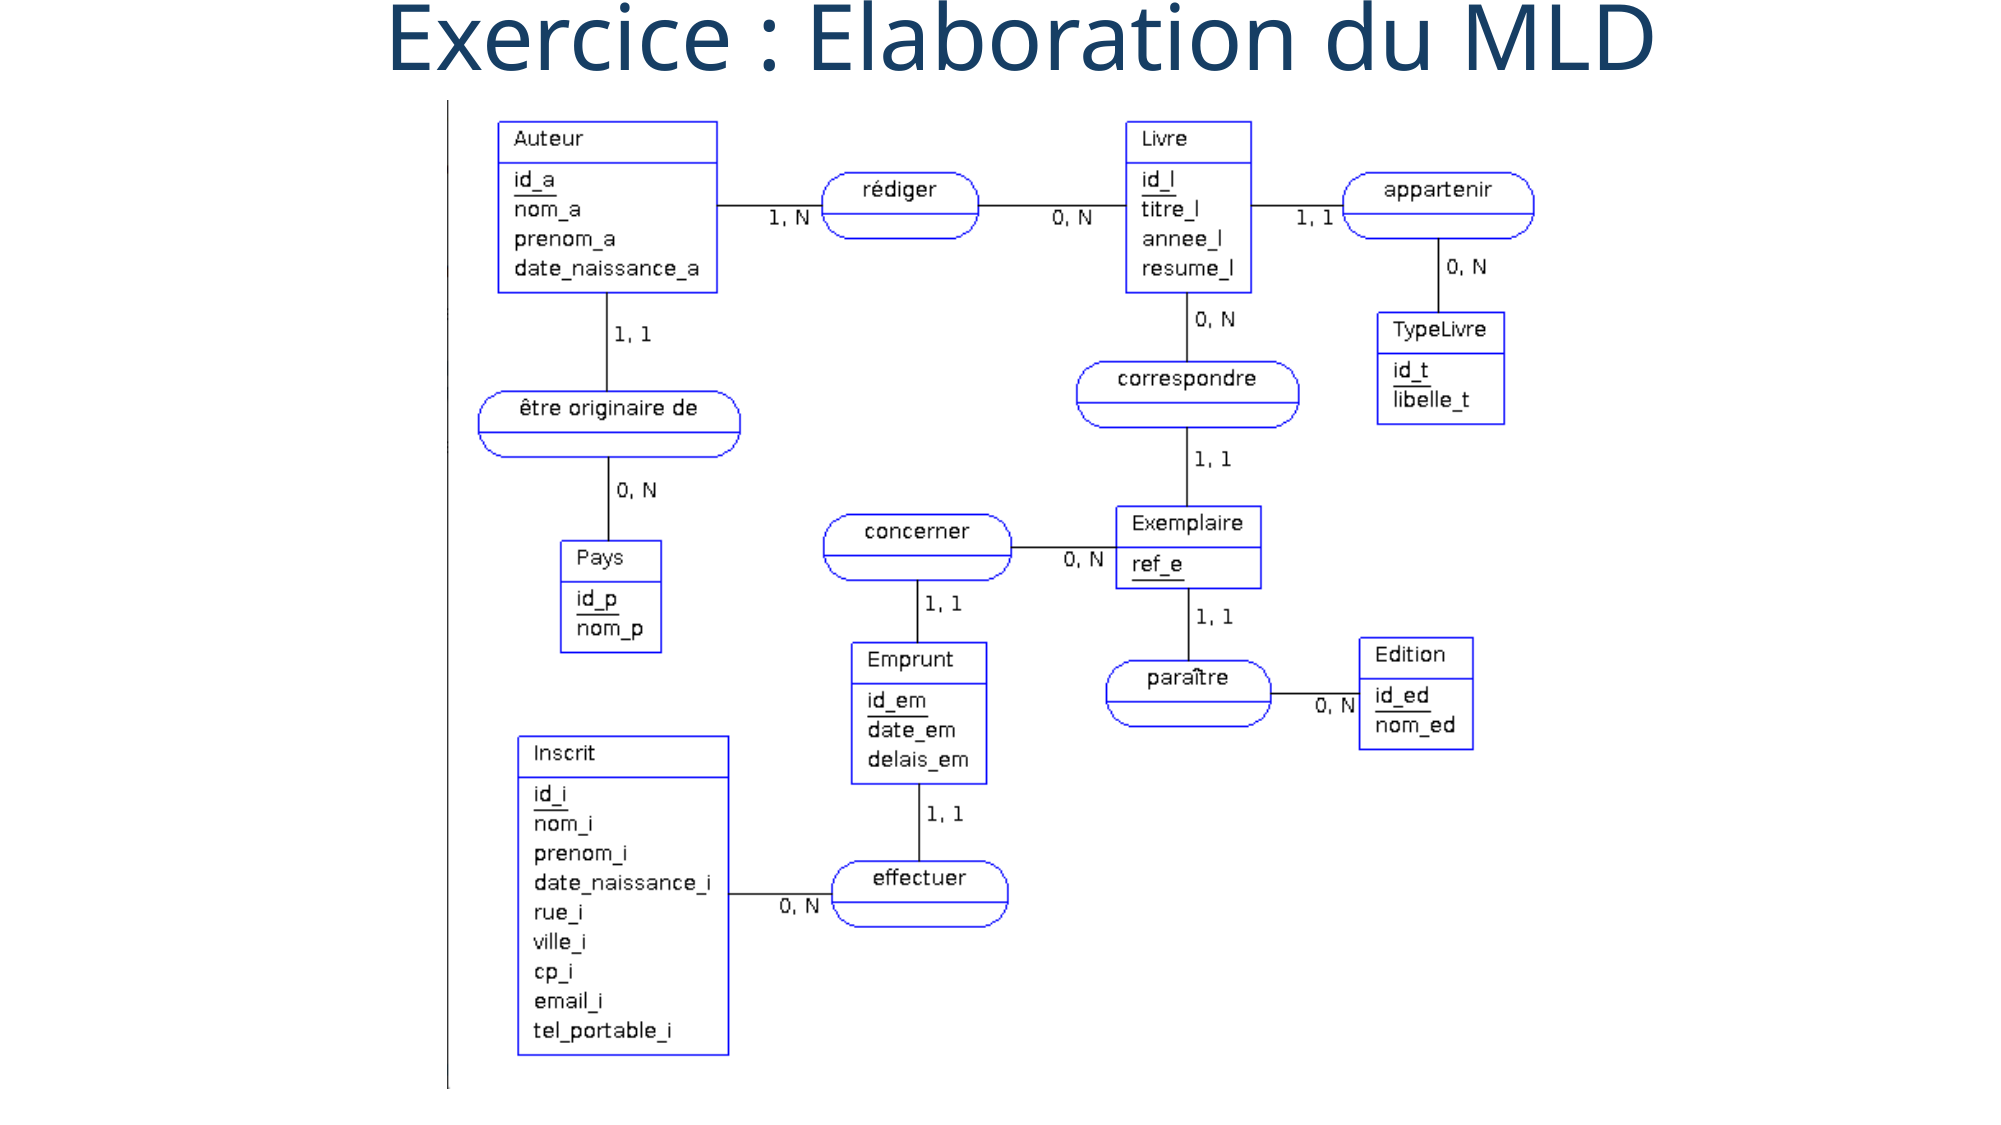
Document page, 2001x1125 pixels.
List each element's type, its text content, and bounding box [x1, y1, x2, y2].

title Exercice : Elaboration du MLD [159, 0, 1885, 150]
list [447, 99, 1553, 1089]
